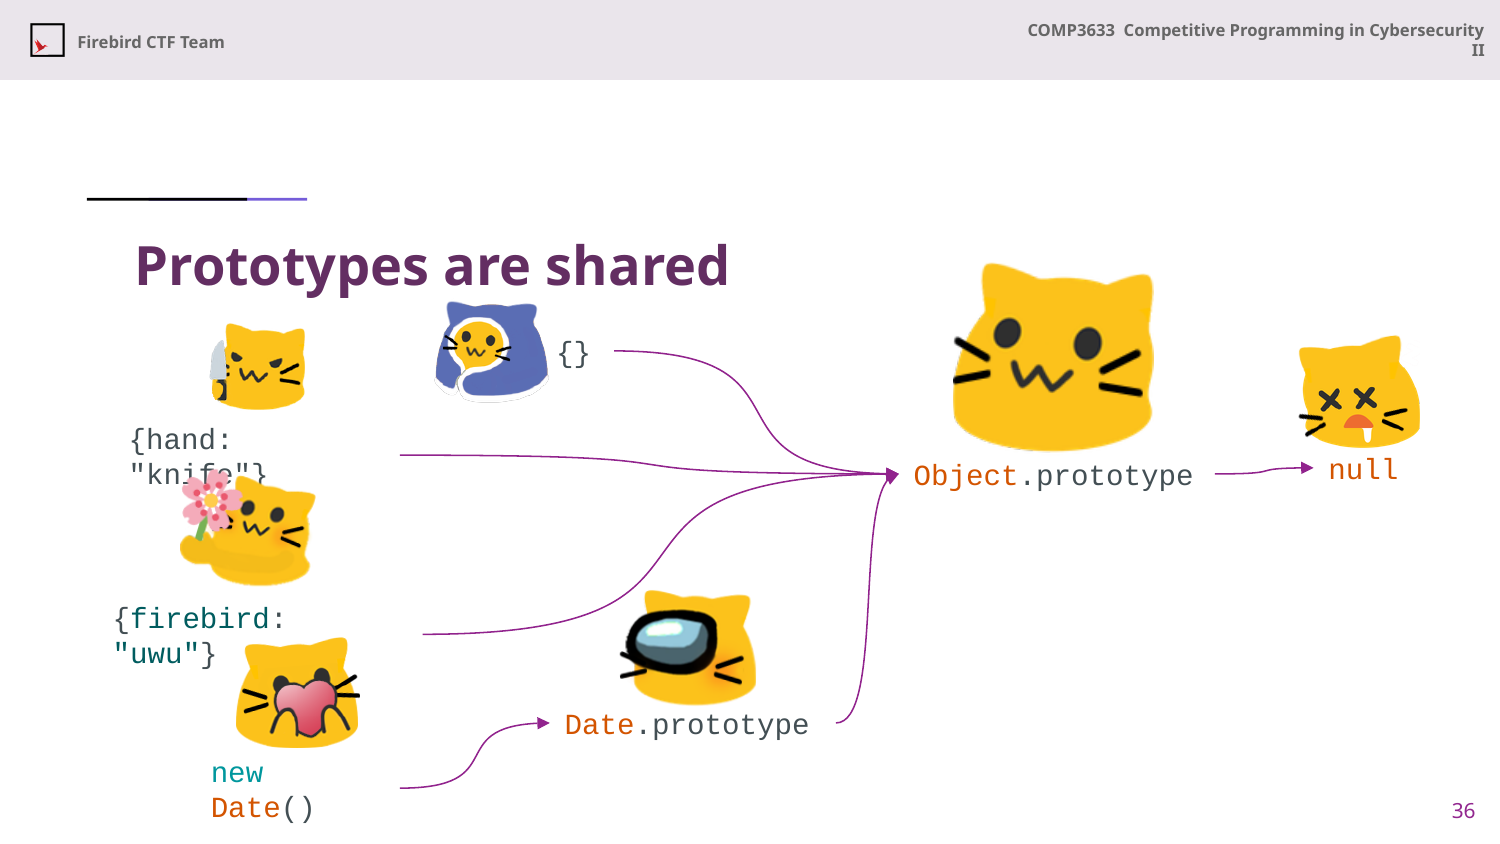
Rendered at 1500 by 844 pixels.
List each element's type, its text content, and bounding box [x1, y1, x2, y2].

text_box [97, 258, 1421, 797]
title Prototypes are shared [119, 216, 1381, 256]
slide_number 36 [1400, 779, 1491, 844]
picture [26, 19, 69, 61]
